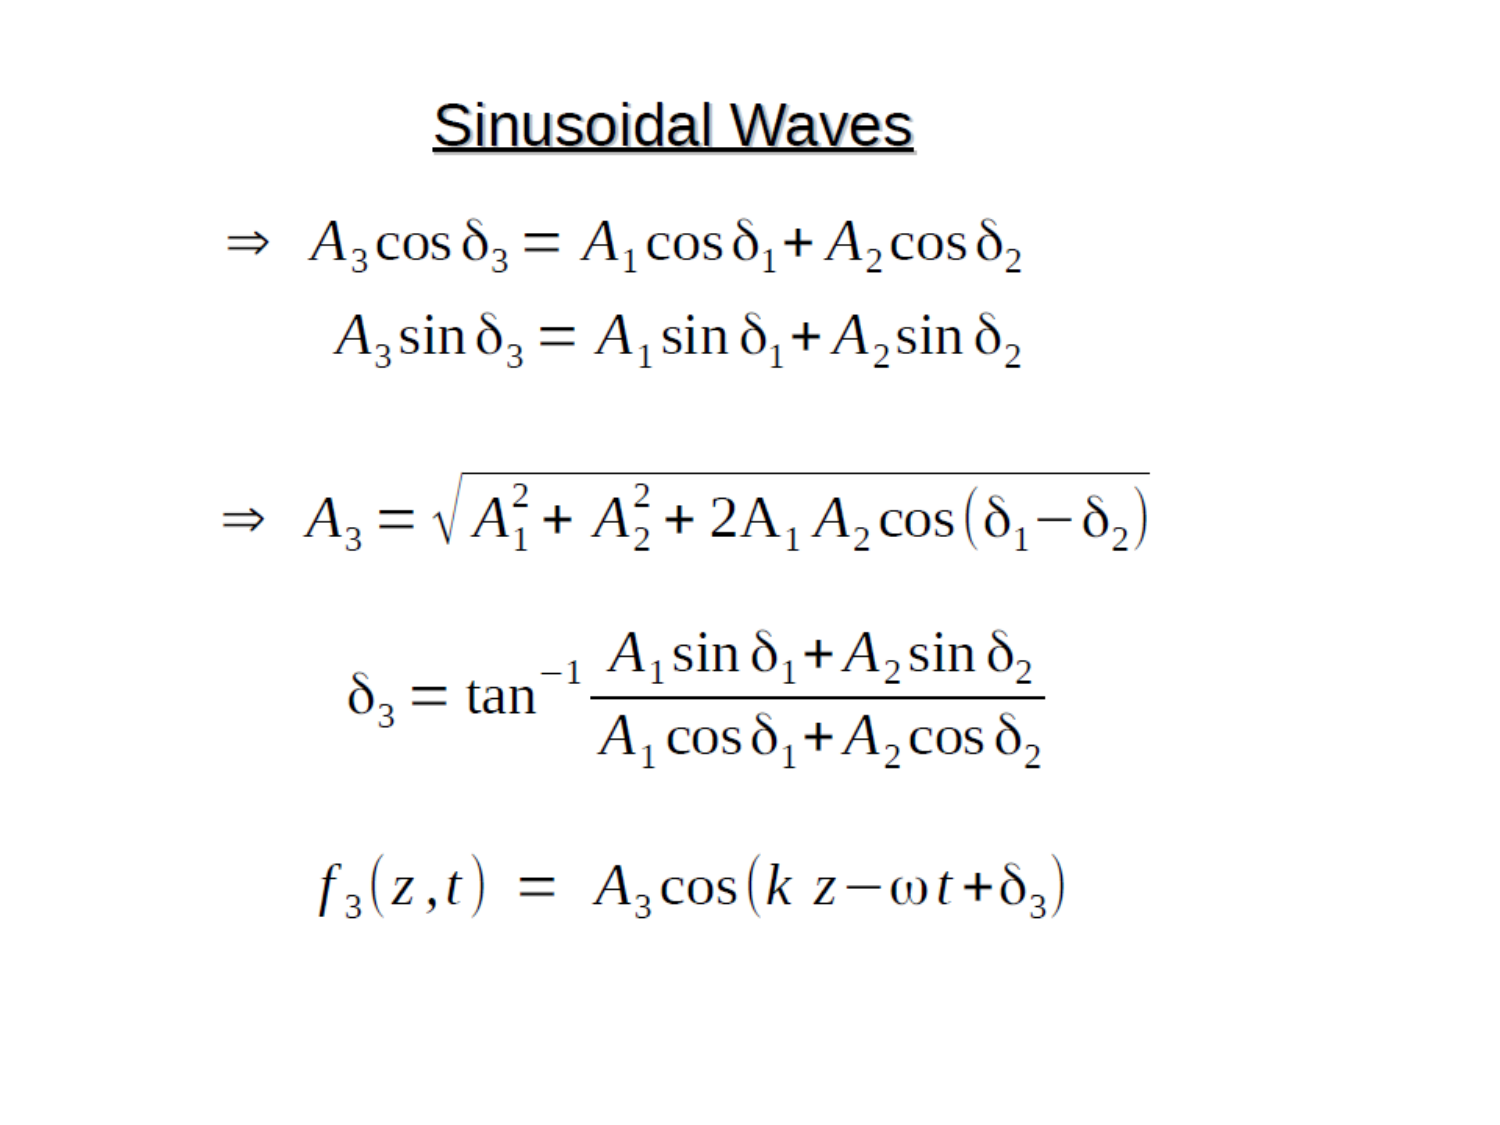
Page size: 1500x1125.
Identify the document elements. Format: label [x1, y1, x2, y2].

picture [80, 60, 1419, 1065]
